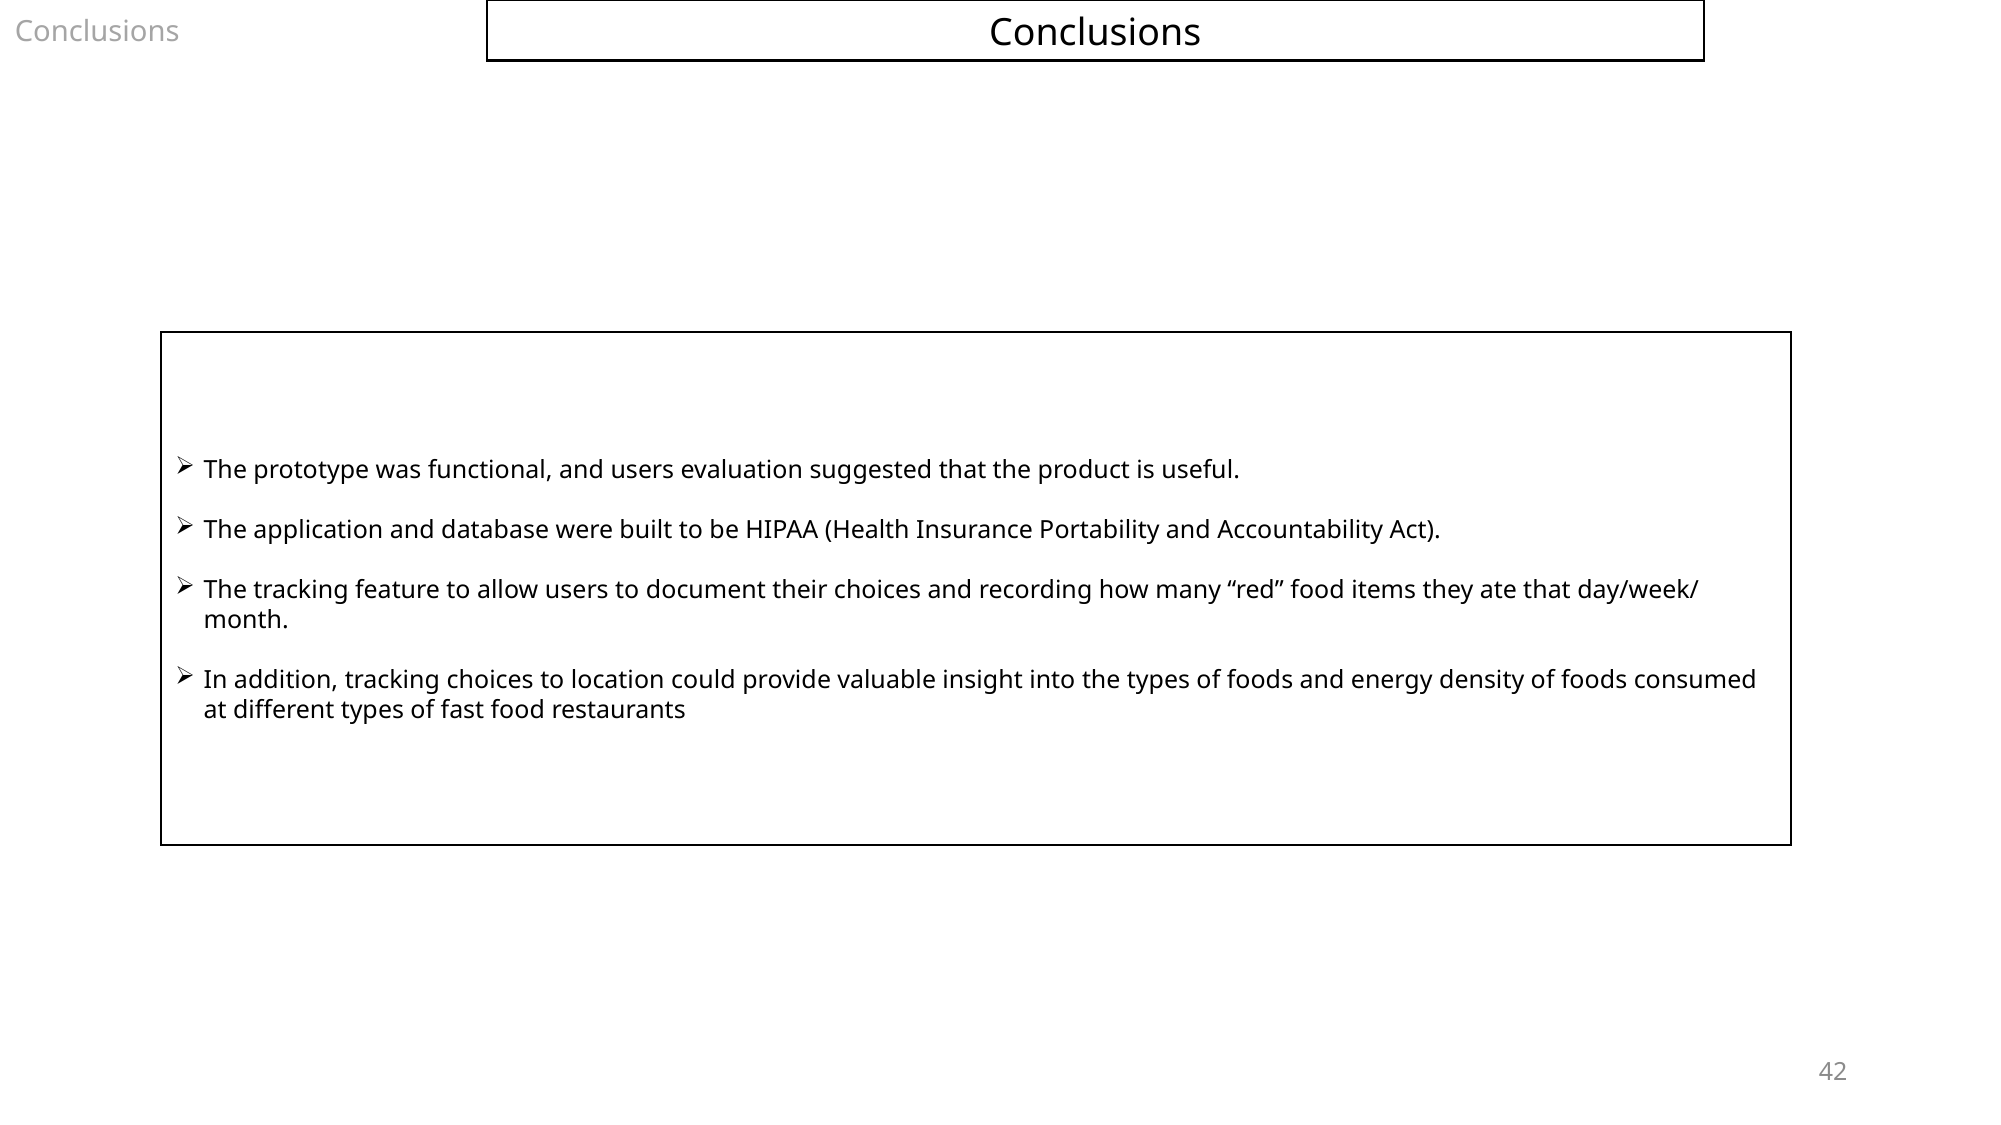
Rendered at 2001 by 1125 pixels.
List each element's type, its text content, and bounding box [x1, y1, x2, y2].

text_box Conclusions [486, 0, 1705, 62]
text_box The prototype was functional, and users evaluation suggested that the product is useful. The application and database were built to be HIPAA (Health Insurance Portability and Accountability Act). The tracking feature to allow users to document their choices and recording how many “red” food items they ate that day/week/month. In addition, tracking choices to location could provide valuable insight into the types of foods and energy density of foods consumed at different types of fast food restaurants [160, 331, 1792, 846]
slide_number 42 [1412, 1042, 1863, 1103]
text_box Conclusions [0, 0, 471, 61]
